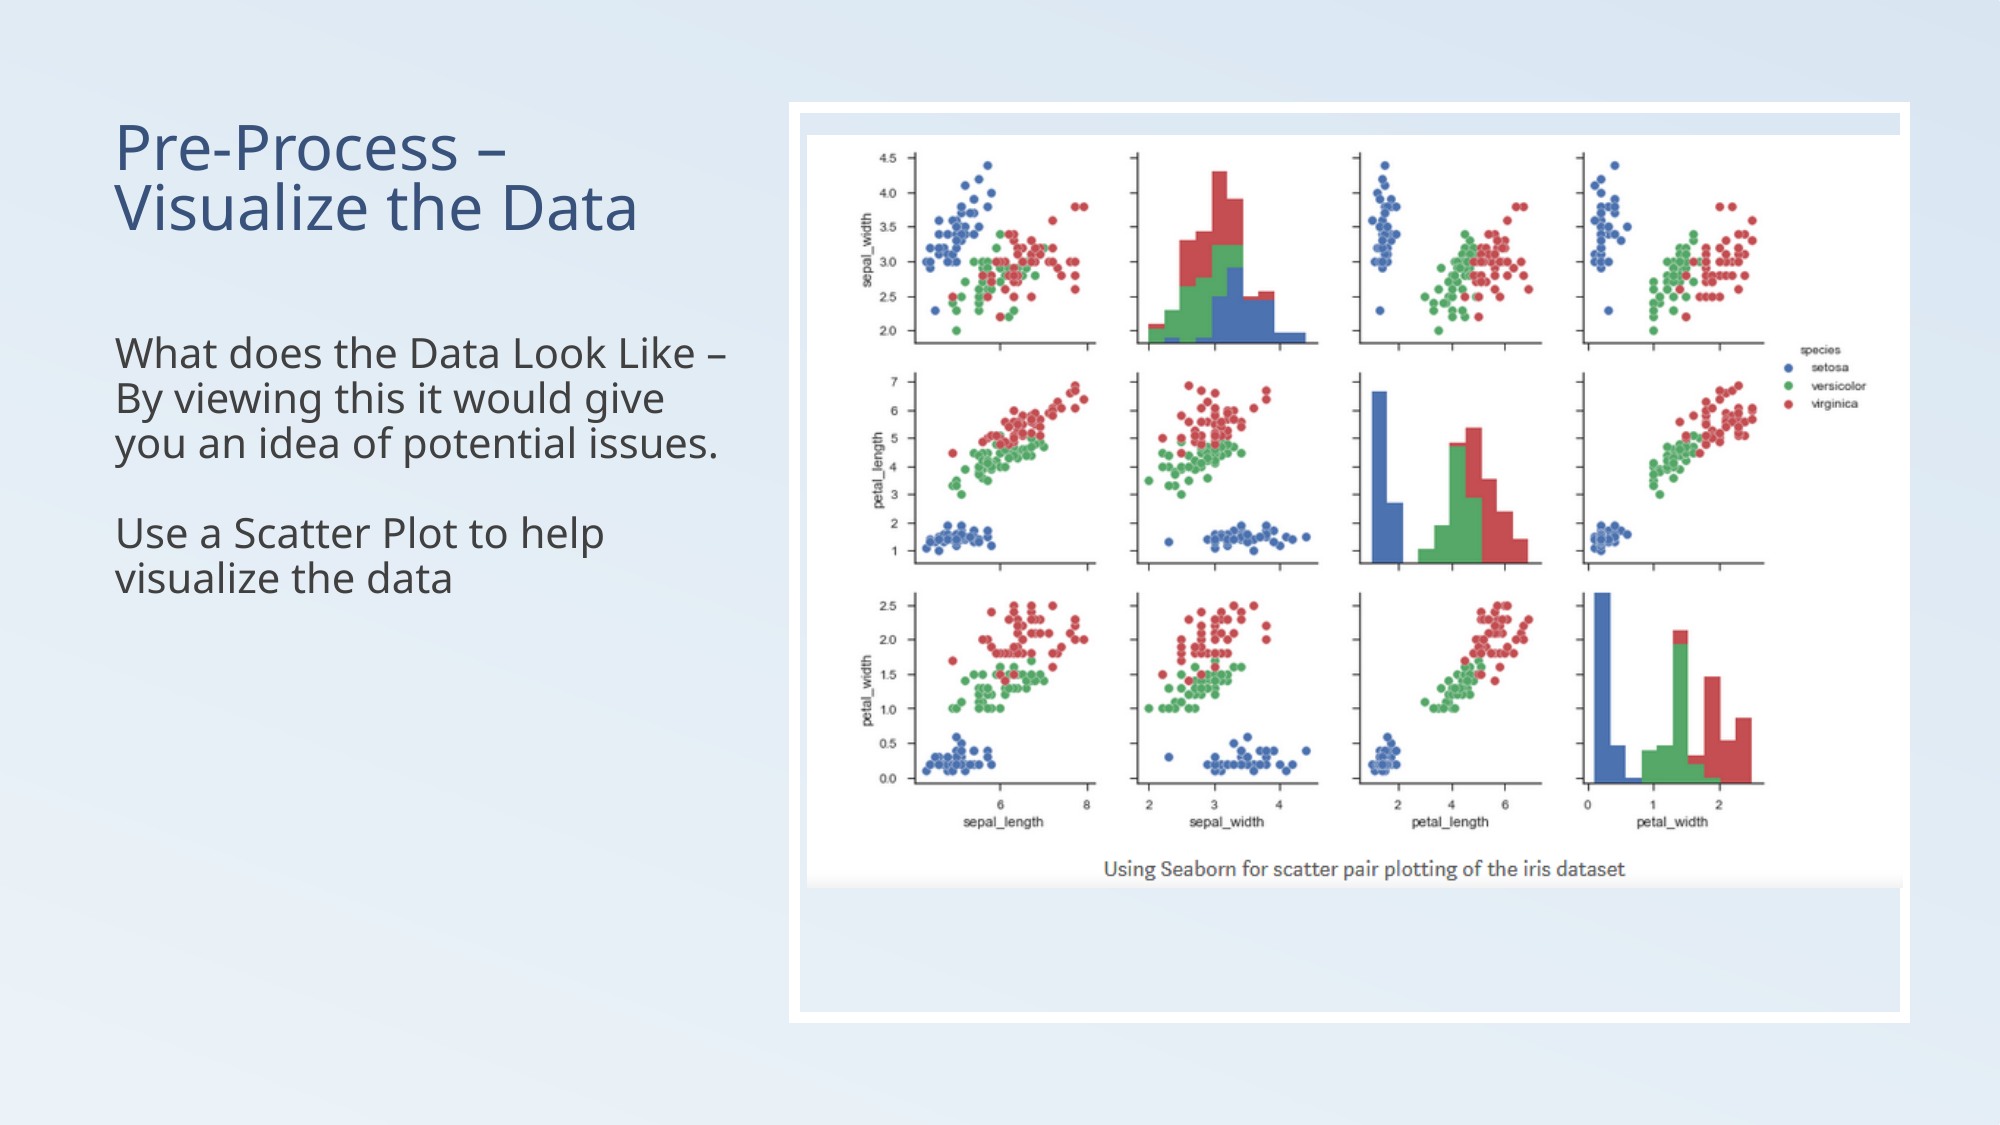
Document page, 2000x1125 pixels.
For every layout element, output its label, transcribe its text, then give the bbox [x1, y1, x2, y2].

list What does the Data Look Like – By viewing this it would give you an idea of potential issues. Use a Scatter Plot to help visualize the data [99, 324, 750, 1063]
title Pre-Process – Visualize the Data [99, 112, 750, 250]
picture [799, 112, 1903, 1013]
